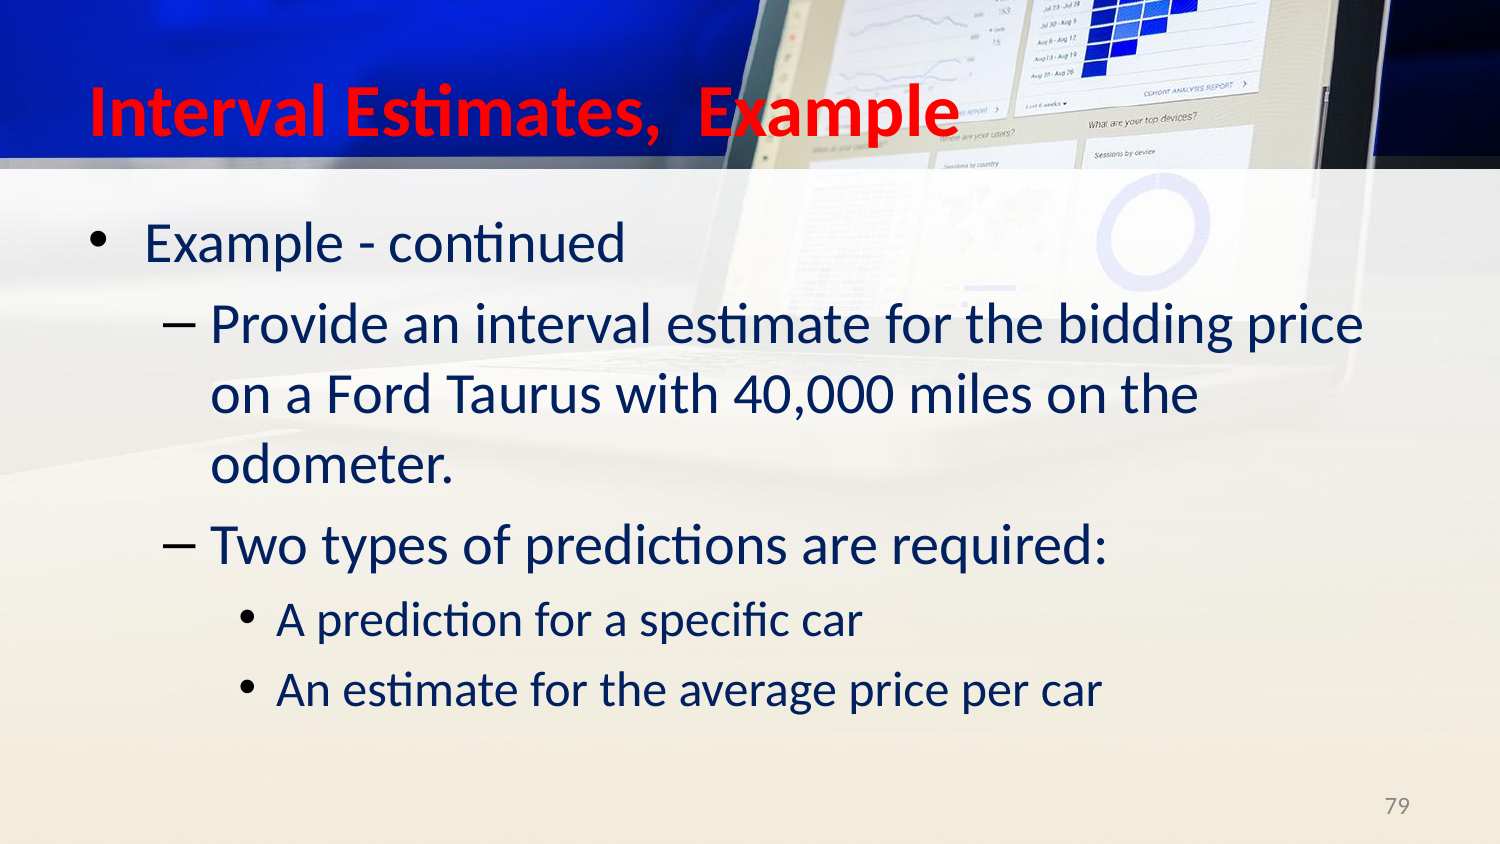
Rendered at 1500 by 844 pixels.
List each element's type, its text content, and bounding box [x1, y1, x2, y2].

picture [0, 0, 1500, 844]
list Example - continued Provide an interval estimate for the bidding price on a Ford Taurus with 40,000 miles on the odometer. Two types of predictions are required: A prediction for a specific car An estimate for the average price per car [73, 196, 1427, 798]
slide_number ‹#› [1074, 798, 1425, 827]
title Interval Estimates, Example [73, 44, 1427, 170]
